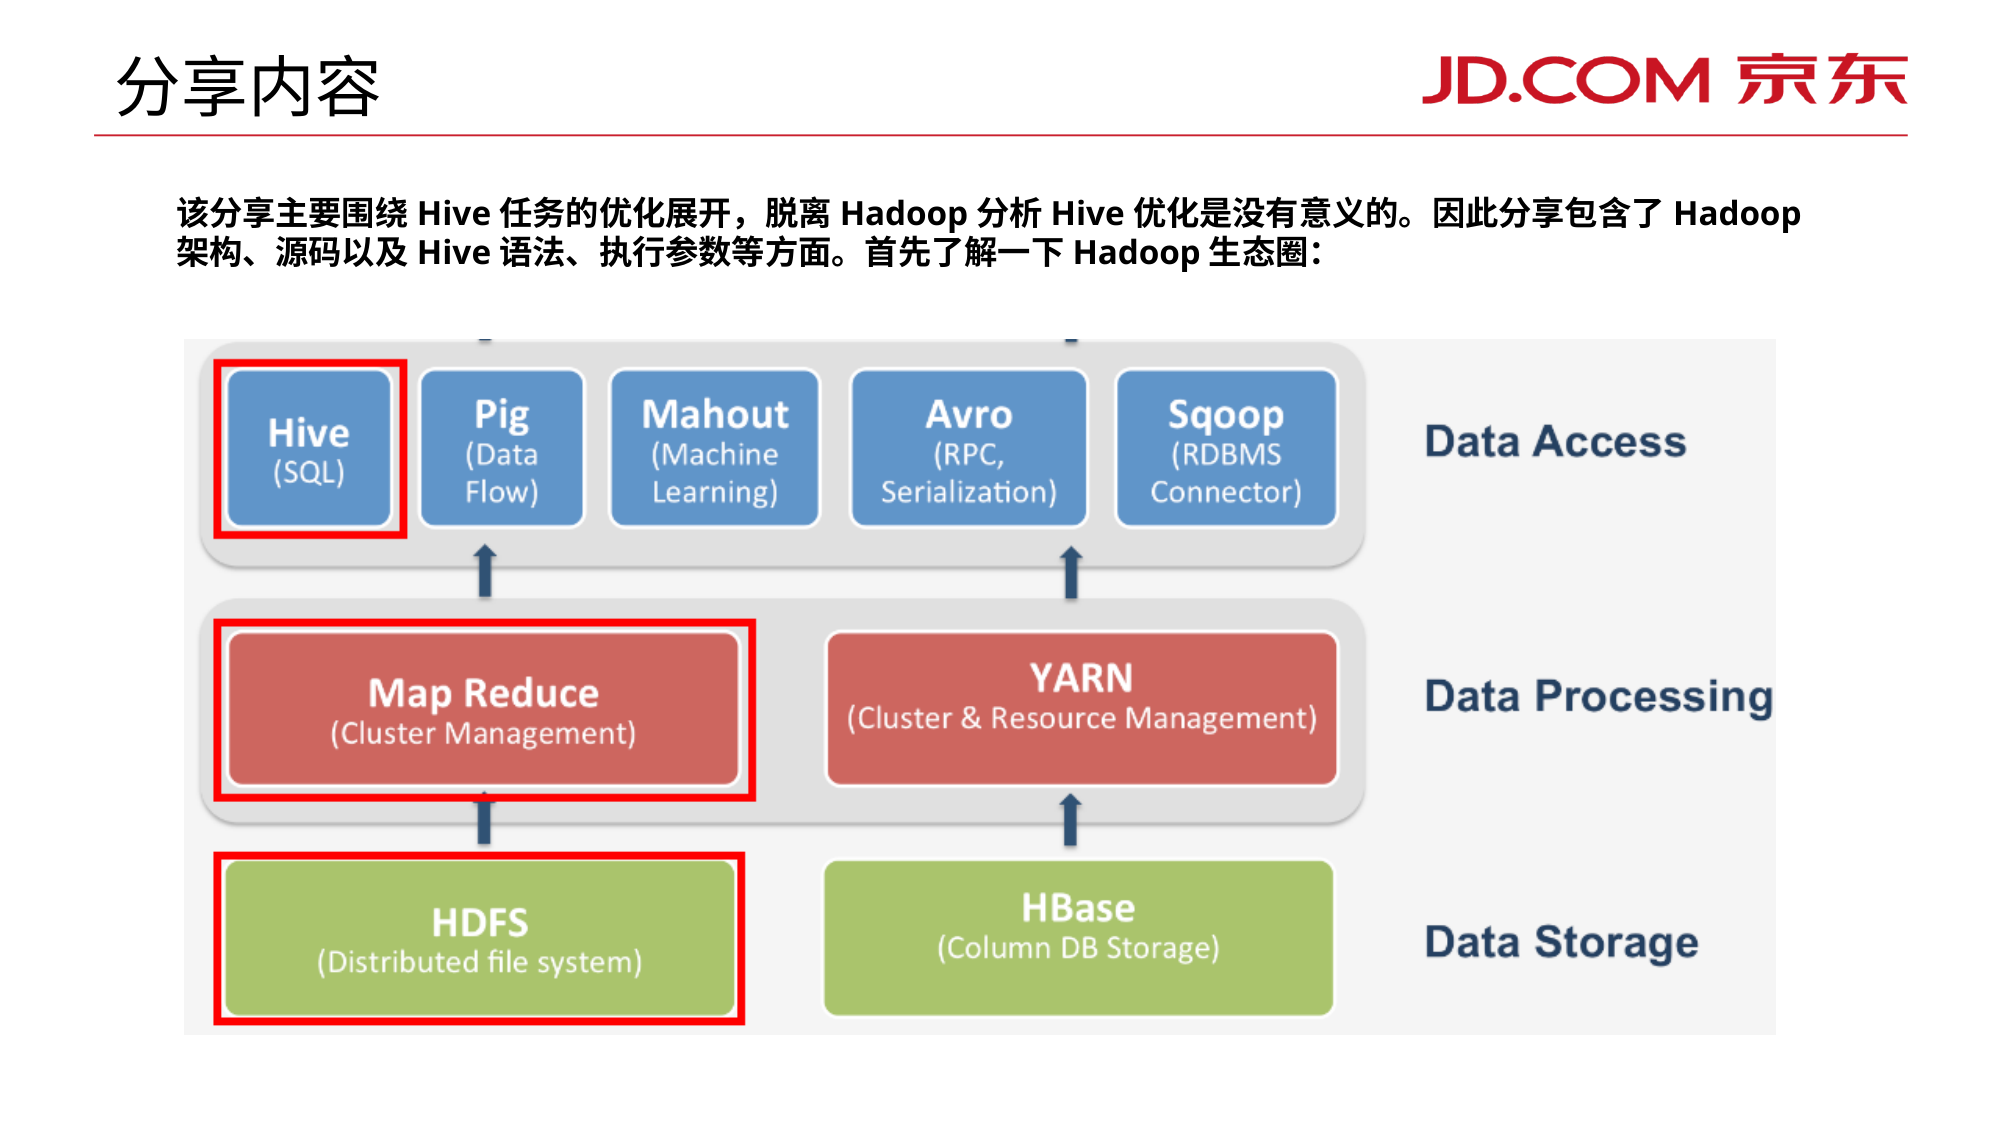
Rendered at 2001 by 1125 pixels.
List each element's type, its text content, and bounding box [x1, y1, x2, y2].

picture [0, 0, 2001, 1125]
title 分享内容 [99, 44, 1901, 126]
text_box 该分享主要围绕Hive任务的优化展开，脱离Hadoop分析Hive优化是没有意义的。因此分享包含了Hadoop架构、源码以及Hive语法、执行参数等方面。首先了解一下Hadoop生态圈： [161, 184, 1839, 359]
